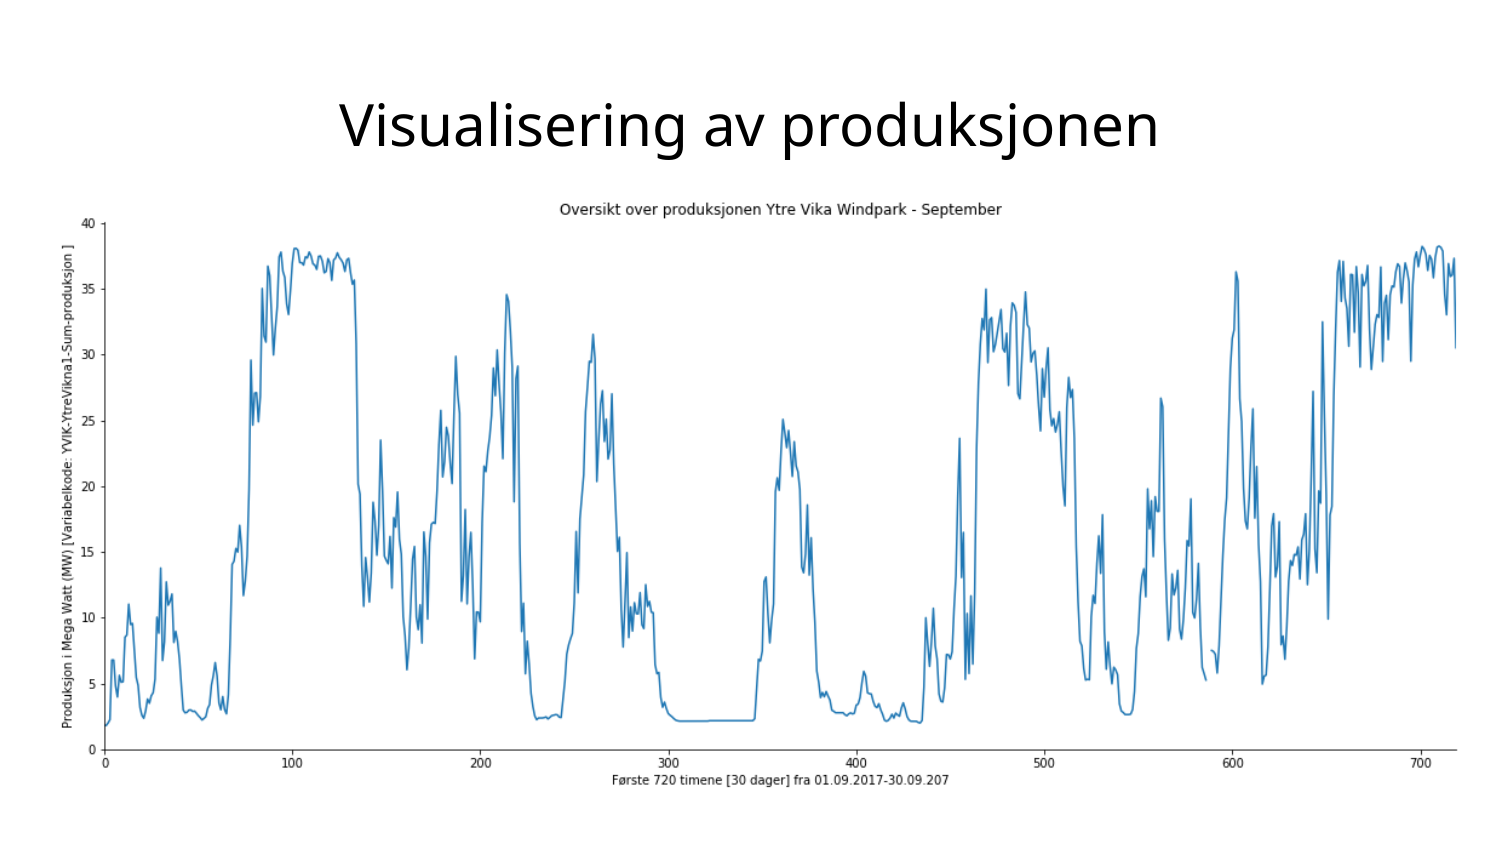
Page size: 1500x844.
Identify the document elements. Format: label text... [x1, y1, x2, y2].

picture [38, 193, 1490, 792]
title Visualisering av produksjonen [51, 72, 1449, 167]
